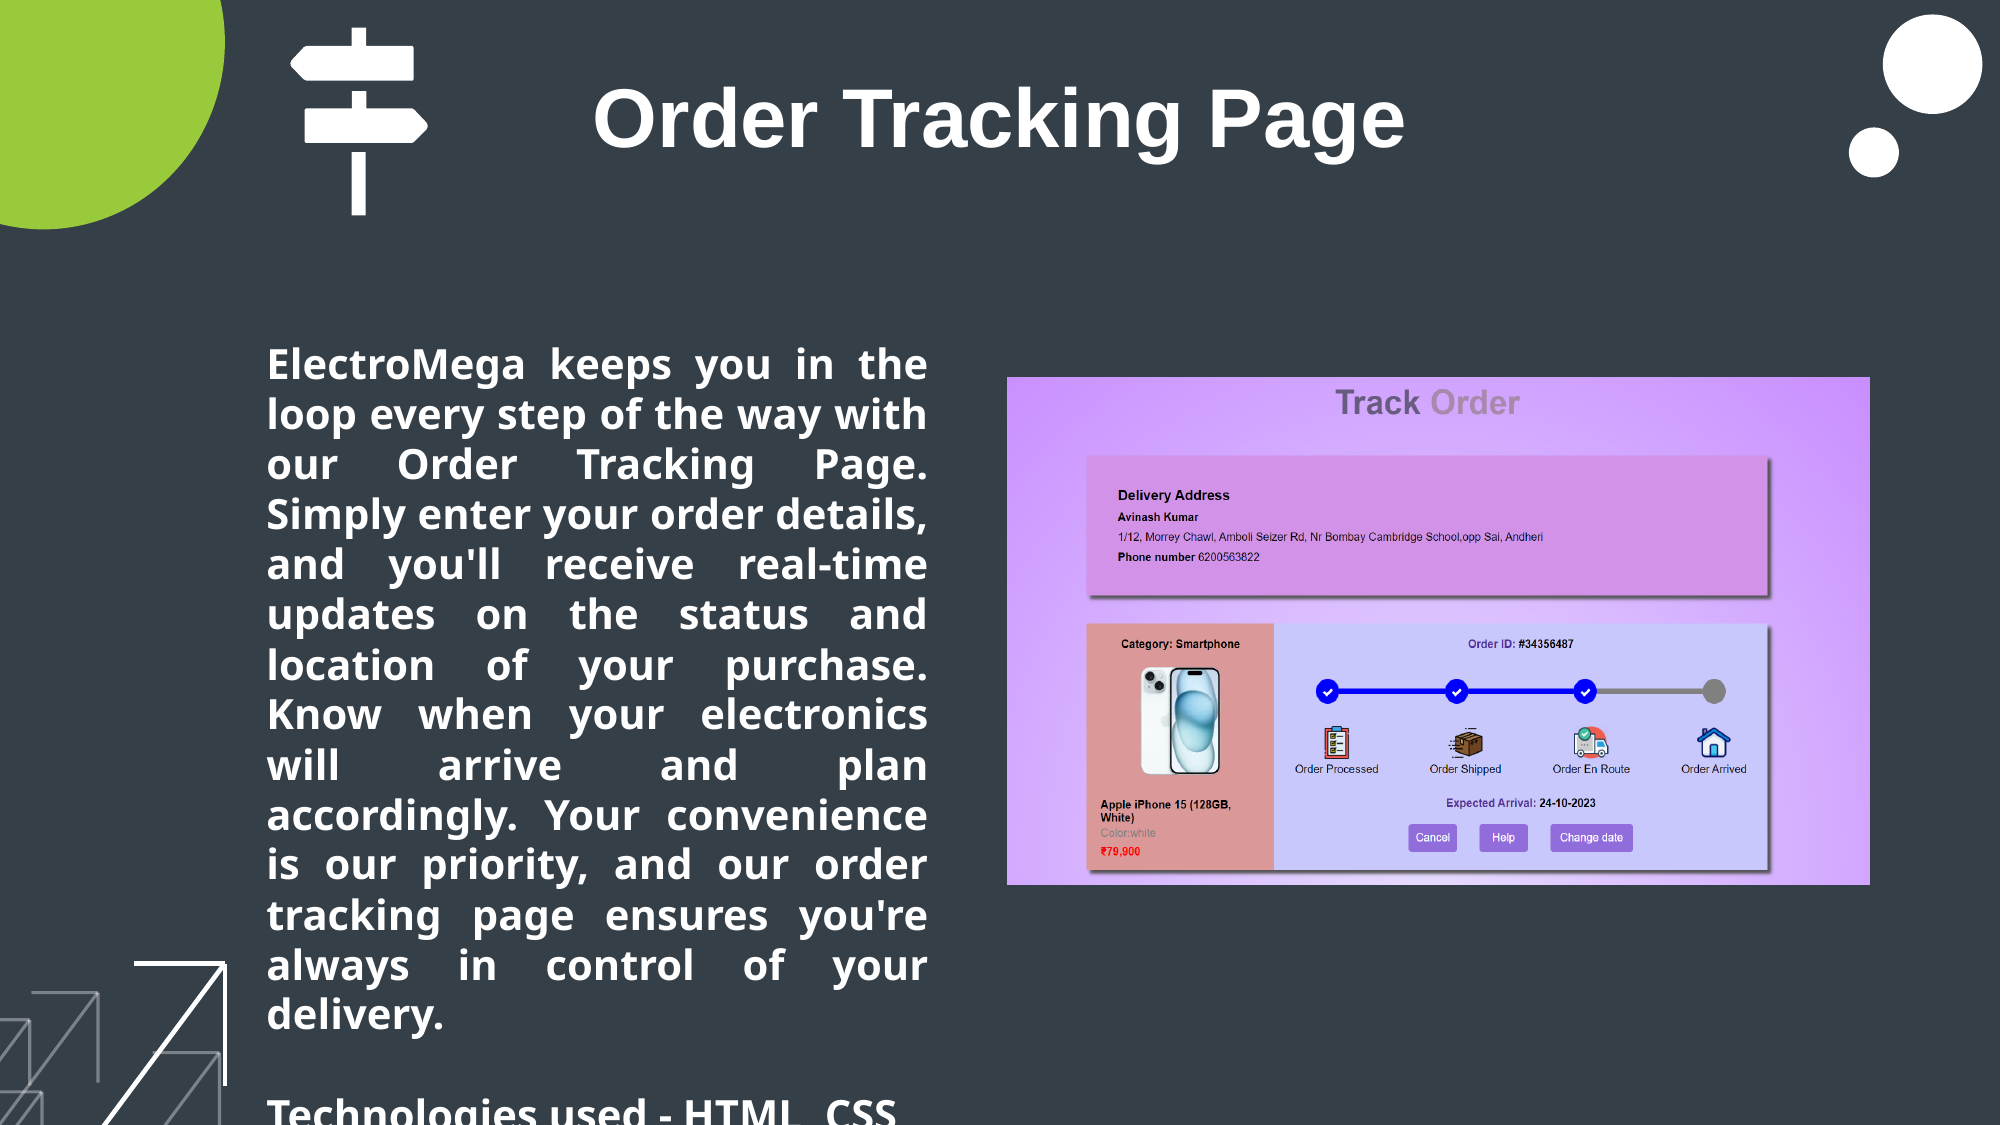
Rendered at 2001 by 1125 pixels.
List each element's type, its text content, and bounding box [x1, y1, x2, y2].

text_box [290, 27, 428, 216]
text_box [0, 0, 226, 231]
text_box [1881, 13, 1984, 116]
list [1007, 377, 1870, 885]
text_box ElectroMega keeps you in the loop every step of the way with our Order Tracking Page. Simply enter your order details, and you'll receive real-time updates on the status and location of your purchase. Know when your electronics will arrive and plan accordingly. Your convenience is our priority, and our order tracking page ensures you're always in control of your delivery. Technologies used - HTML, CSS [251, 330, 944, 885]
text_box Order Tracking Page [460, 56, 1540, 172]
text_box [1847, 126, 1900, 179]
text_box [0, 963, 225, 1125]
